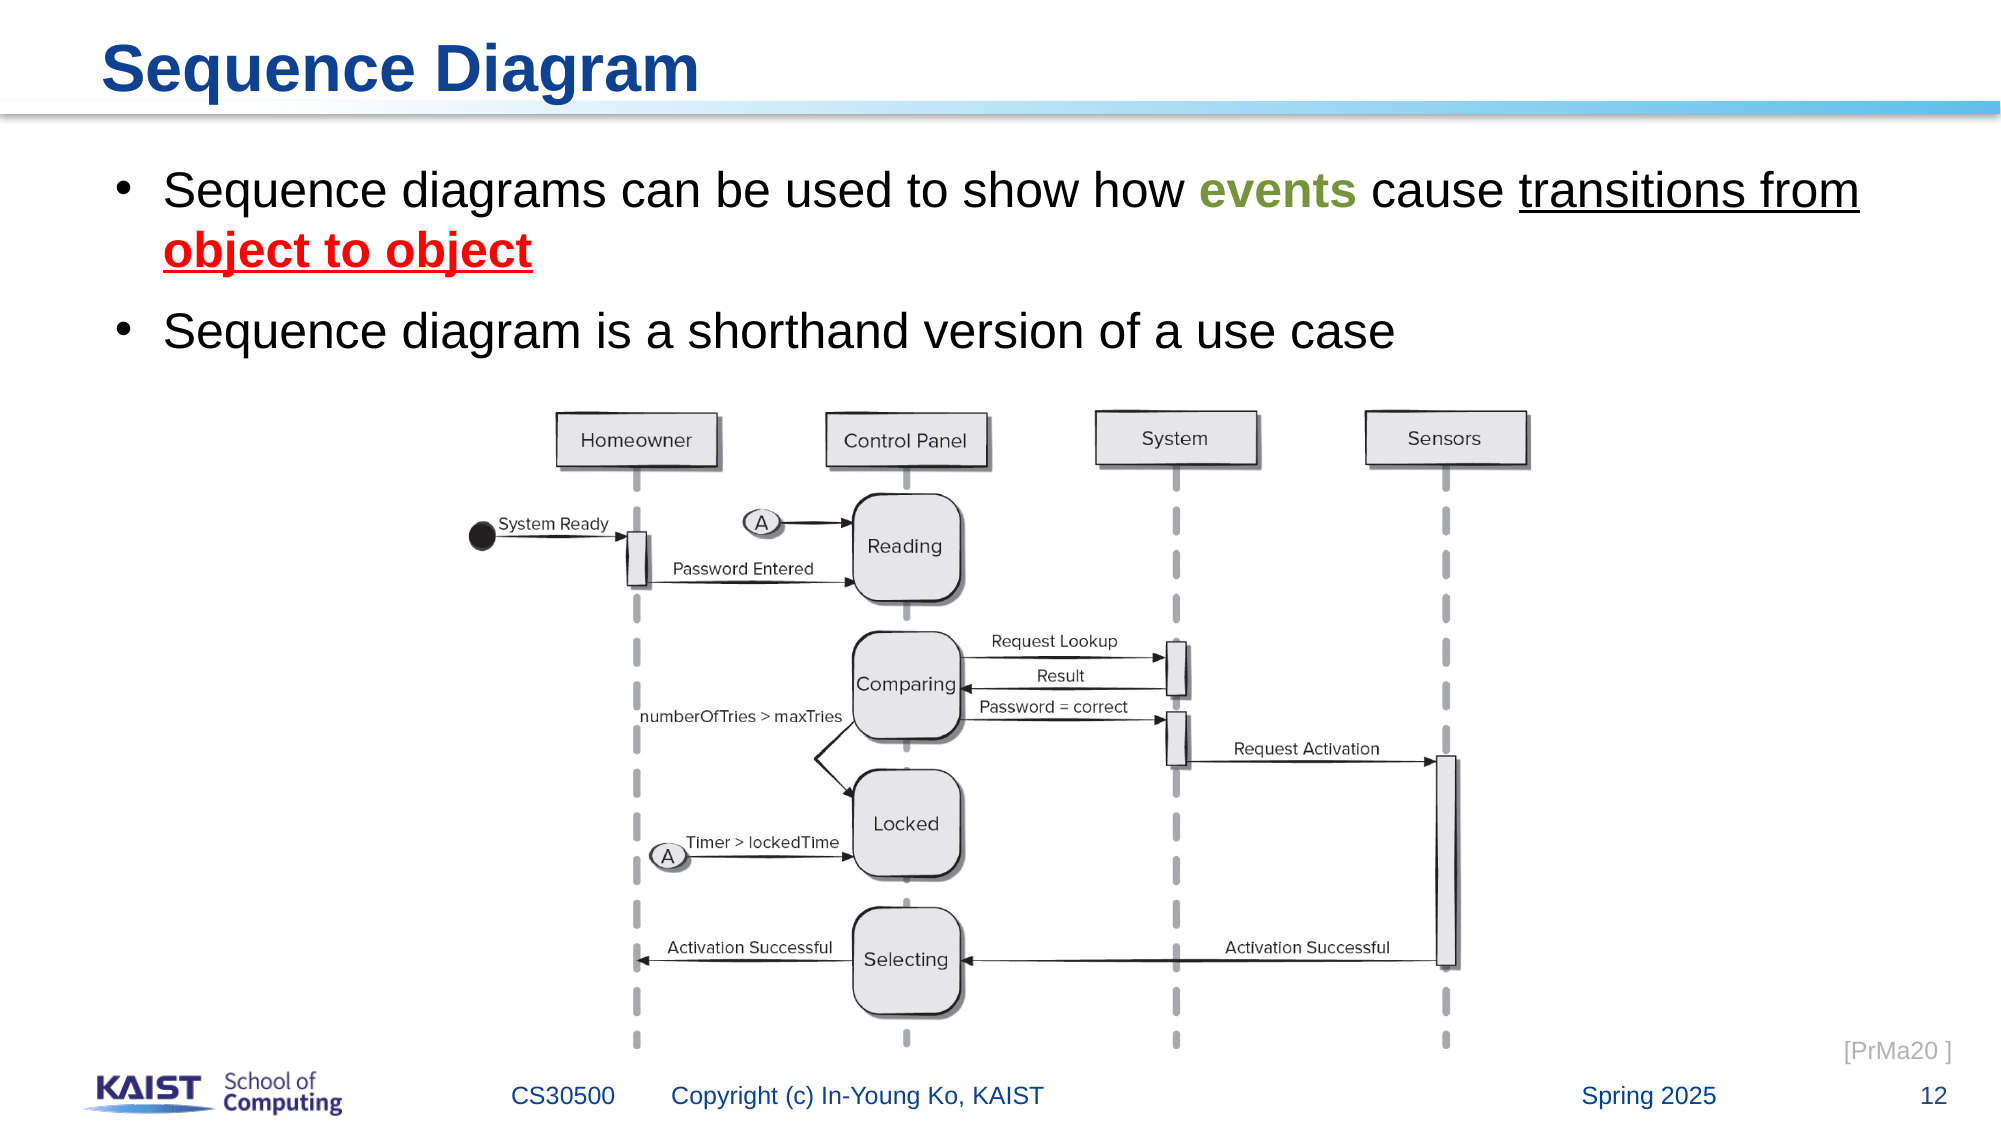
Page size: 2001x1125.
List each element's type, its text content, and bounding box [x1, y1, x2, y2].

slide_number 12 [1833, 1072, 1963, 1125]
text_box [PrMa20 ] [1829, 1026, 1975, 1072]
slide_number Spring 2025 [1566, 1064, 1800, 1125]
list Sequence diagrams can be used to show how events cause transitions from object to object Sequence diagram is a shorthand version of a use case [99, 149, 1900, 388]
title Sequence Diagram [86, 19, 1914, 112]
picture [468, 403, 1532, 1049]
footer CS30500 Copyright (c) In-Young Ko, KAIST [496, 1065, 1517, 1125]
picture [80, 1054, 342, 1125]
